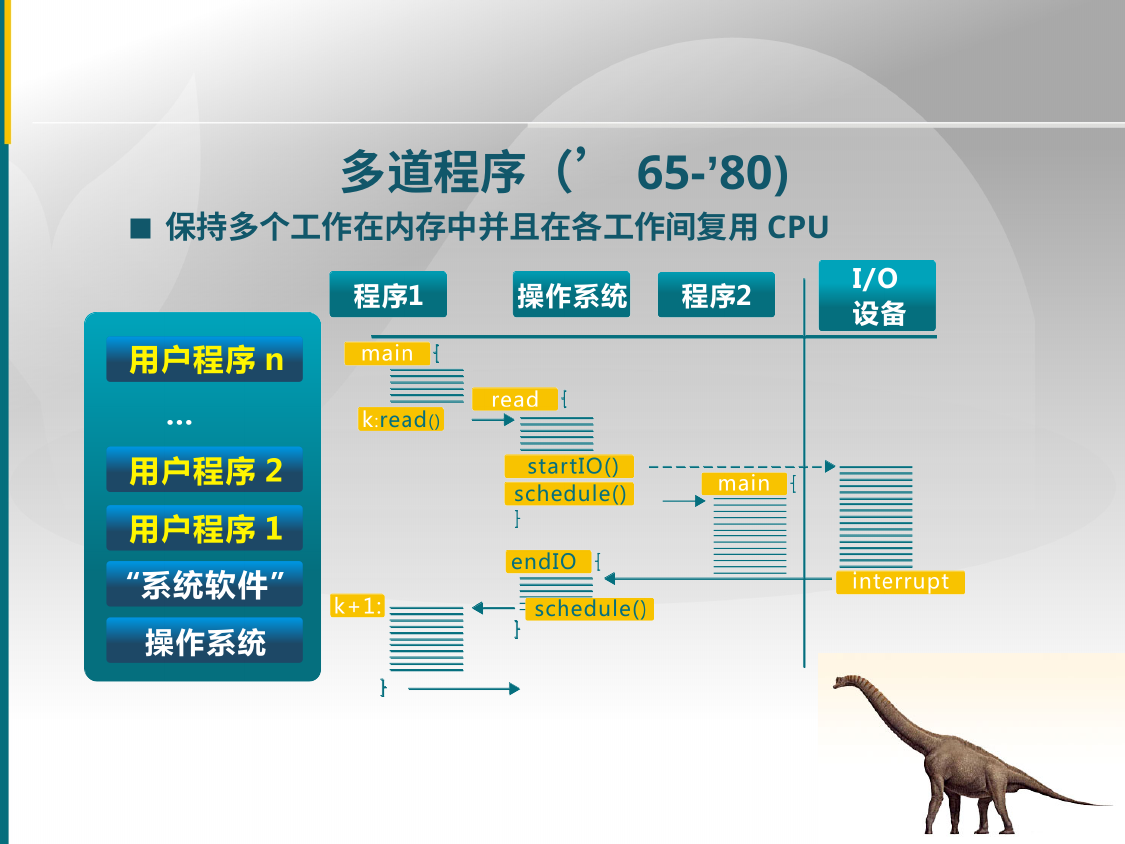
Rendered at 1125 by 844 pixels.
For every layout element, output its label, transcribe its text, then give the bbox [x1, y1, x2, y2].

picture [0, 0, 1125, 844]
text_box 多道程序（’65-’80) [325, 131, 1064, 207]
text_box ■ 保持多个工作在内存中并且在各工作间复用CPU [114, 200, 1064, 253]
